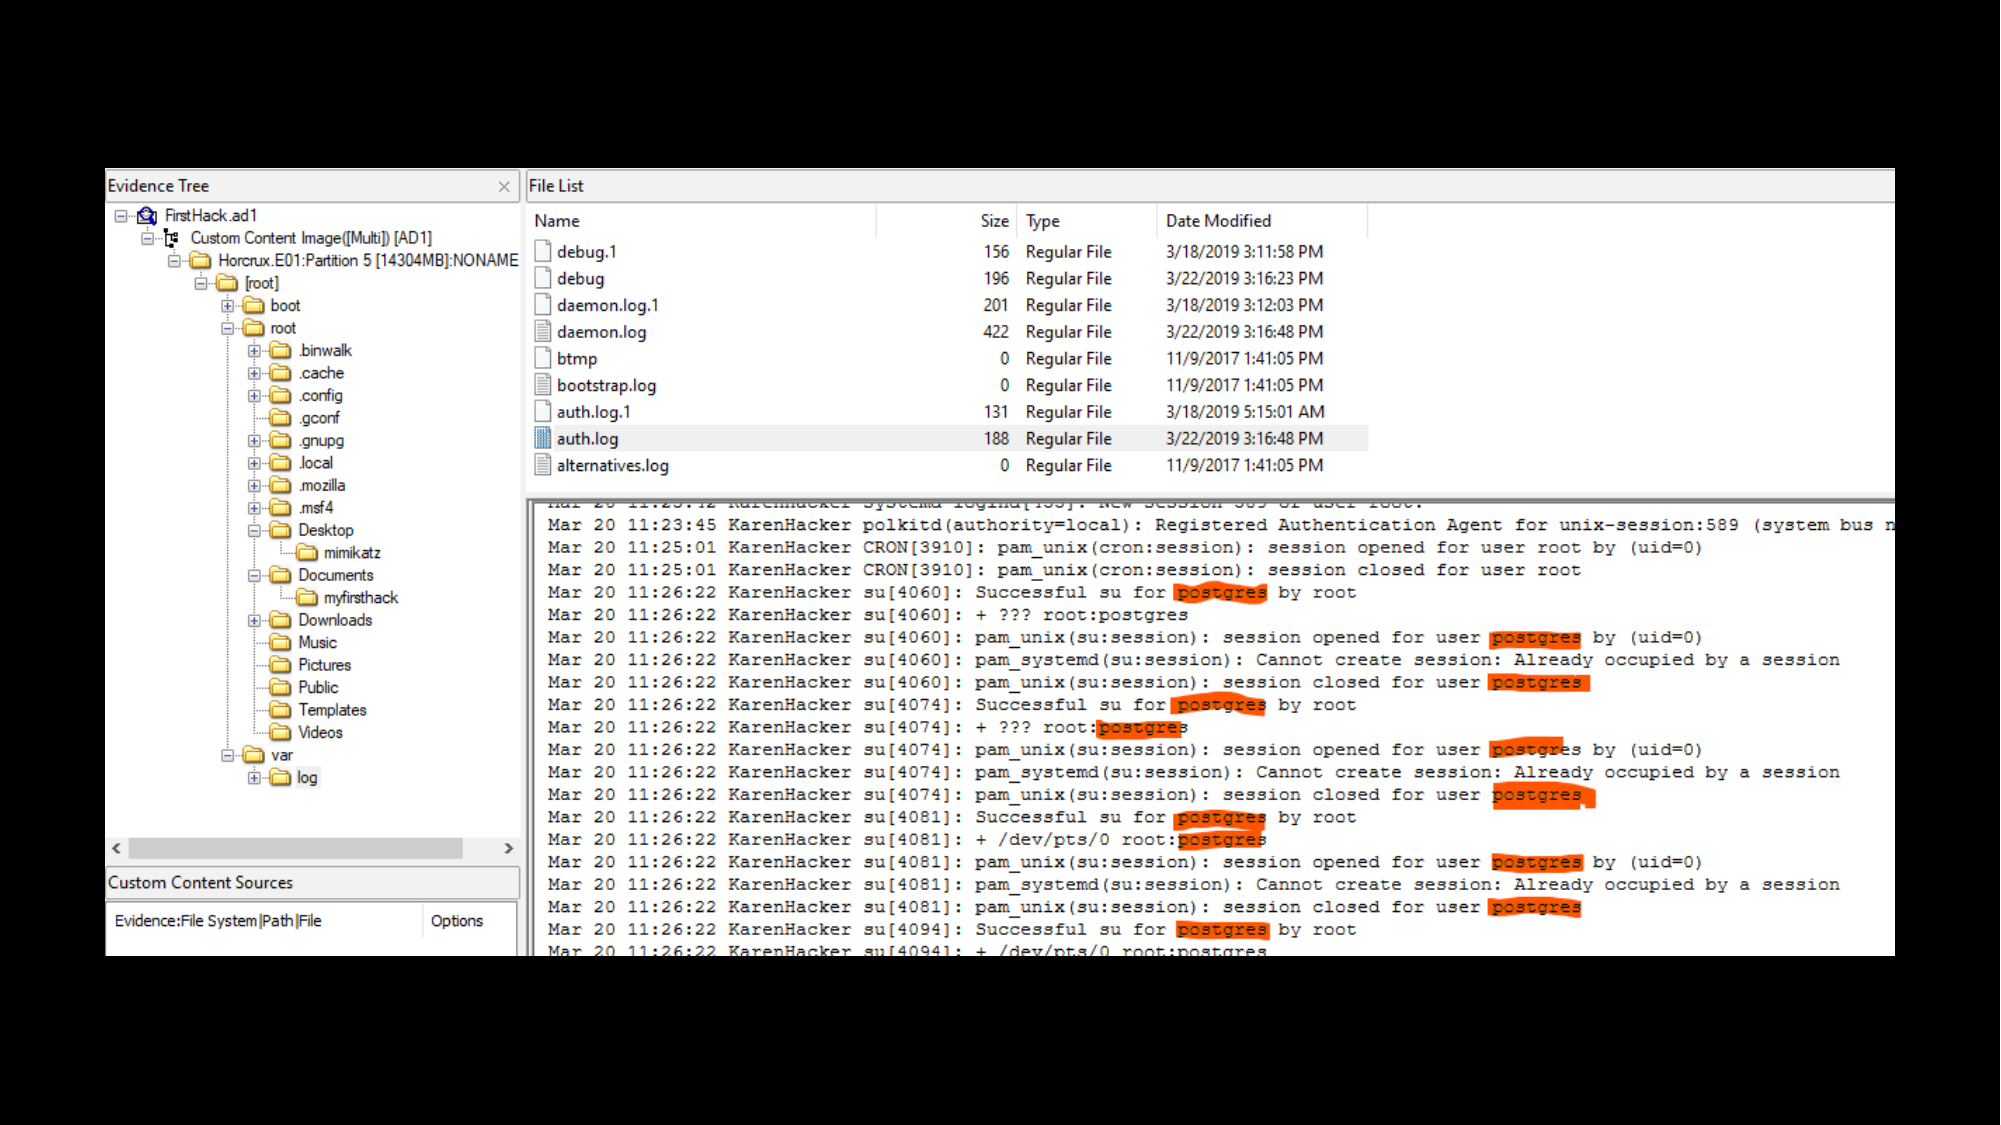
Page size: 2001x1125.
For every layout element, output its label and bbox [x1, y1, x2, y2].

list [105, 168, 1895, 956]
